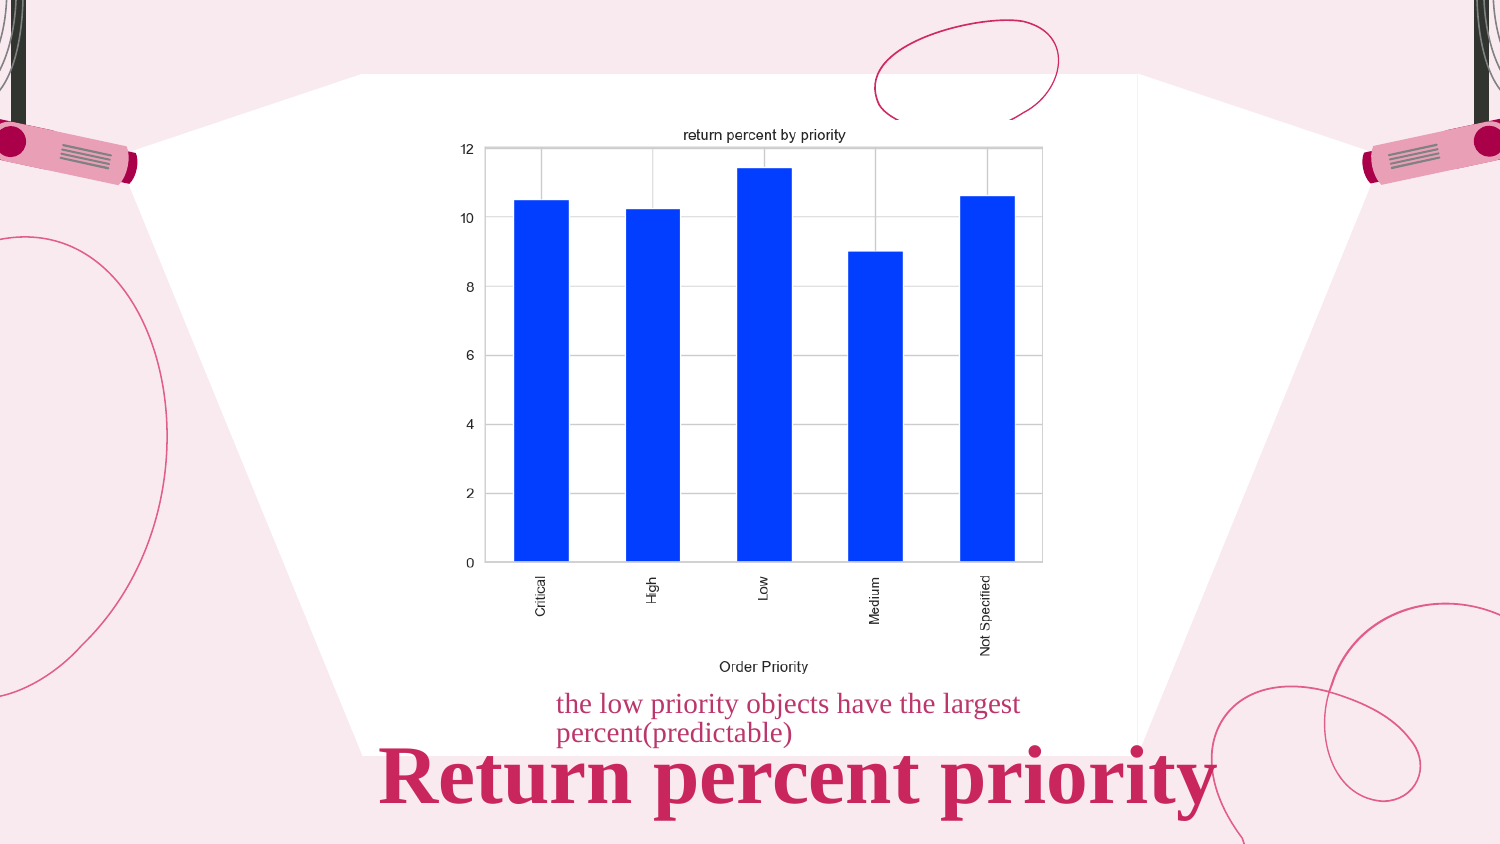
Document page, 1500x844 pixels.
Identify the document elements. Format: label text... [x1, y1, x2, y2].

text_box Return percent priority [363, 783, 1500, 844]
picture [449, 119, 1051, 682]
text_box the low priority objects have the largest percent(predictable) [541, 681, 1143, 756]
